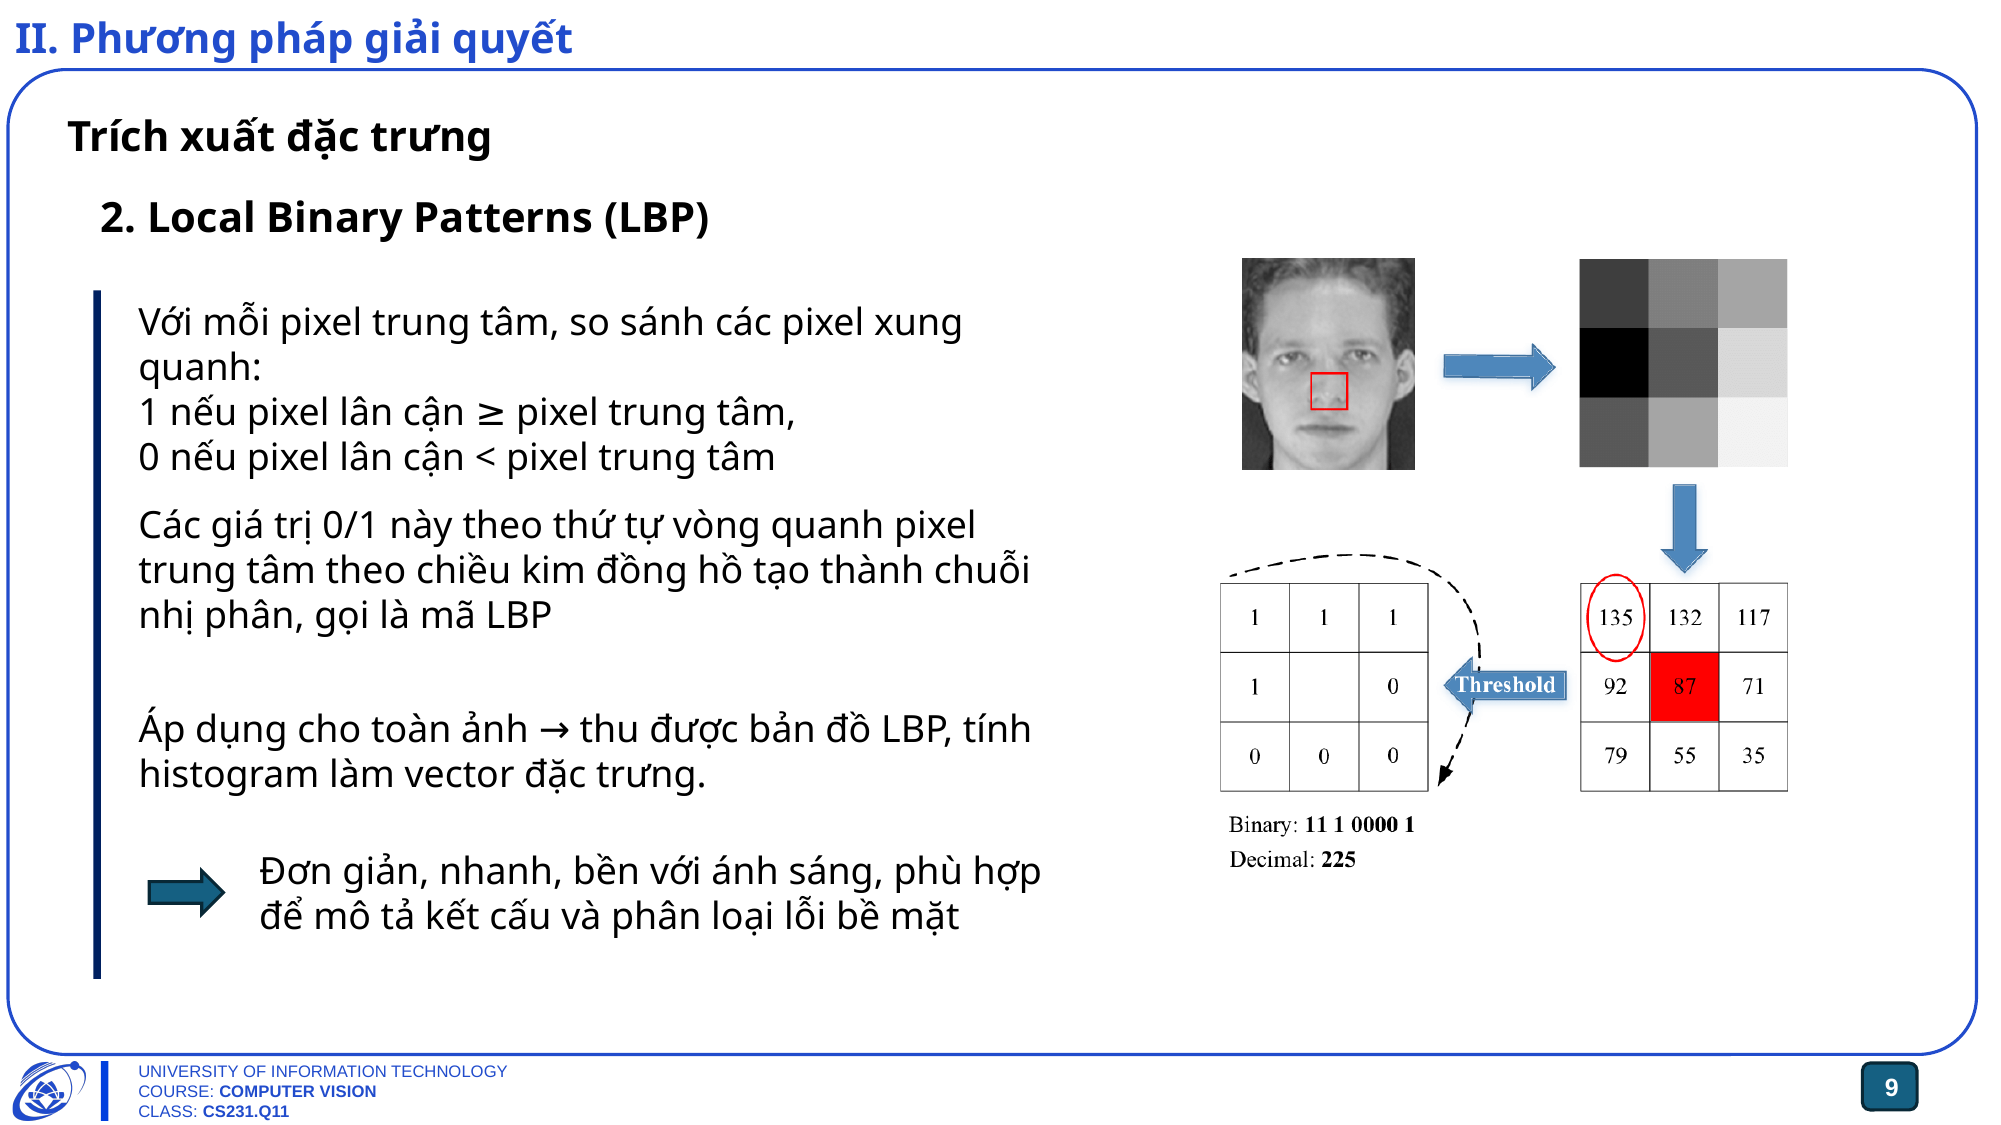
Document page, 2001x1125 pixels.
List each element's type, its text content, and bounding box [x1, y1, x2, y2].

text_box [149, 870, 224, 915]
text_box Các giá trị 0/1 này theo thứ tự vòng quanh pixel trung tâm theo chiều kim đồng hồ tạo thành chuỗi nhị phân, gọi là mã LBP [123, 493, 1074, 644]
text_box Với mỗi pixel trung tâm, so sánh các pixel xung quanh: 1 nếu pixel lân cận ≥ pixel trung tâm, 0 nếu pixel lân cận < pixel trung tâm [123, 290, 1074, 486]
text_box [1914, 1064, 1918, 1109]
slide_number ‹#› [1464, 1056, 1914, 1117]
text_box Đơn giản, nhanh, bền với ánh sáng, phù hợp để mô tả kết cấu và phân loại lỗi bề mặt [244, 839, 1074, 945]
text_box 2. Local Binary Patterns (LBP) [85, 183, 1012, 249]
text_box [93, 290, 101, 979]
text_box [100, 1061, 109, 1121]
text_box UNIVERSITY OF INFORMATION TECHNOLOGY COURSE: COMPUTER VISION CLASS: CS231.Q11 [123, 1055, 883, 1125]
text_box II. Phương pháp giải quyết [0, 4, 1012, 69]
text_box [7, 69, 1977, 1055]
text_box Trích xuất đặc trưng [52, 102, 860, 168]
text_box [12, 1061, 86, 1121]
picture [1214, 257, 1789, 868]
text_box Áp dụng cho toàn ảnh → thu được bản đồ LBP, tính histogram làm vector đặc trưng. [123, 697, 1074, 803]
